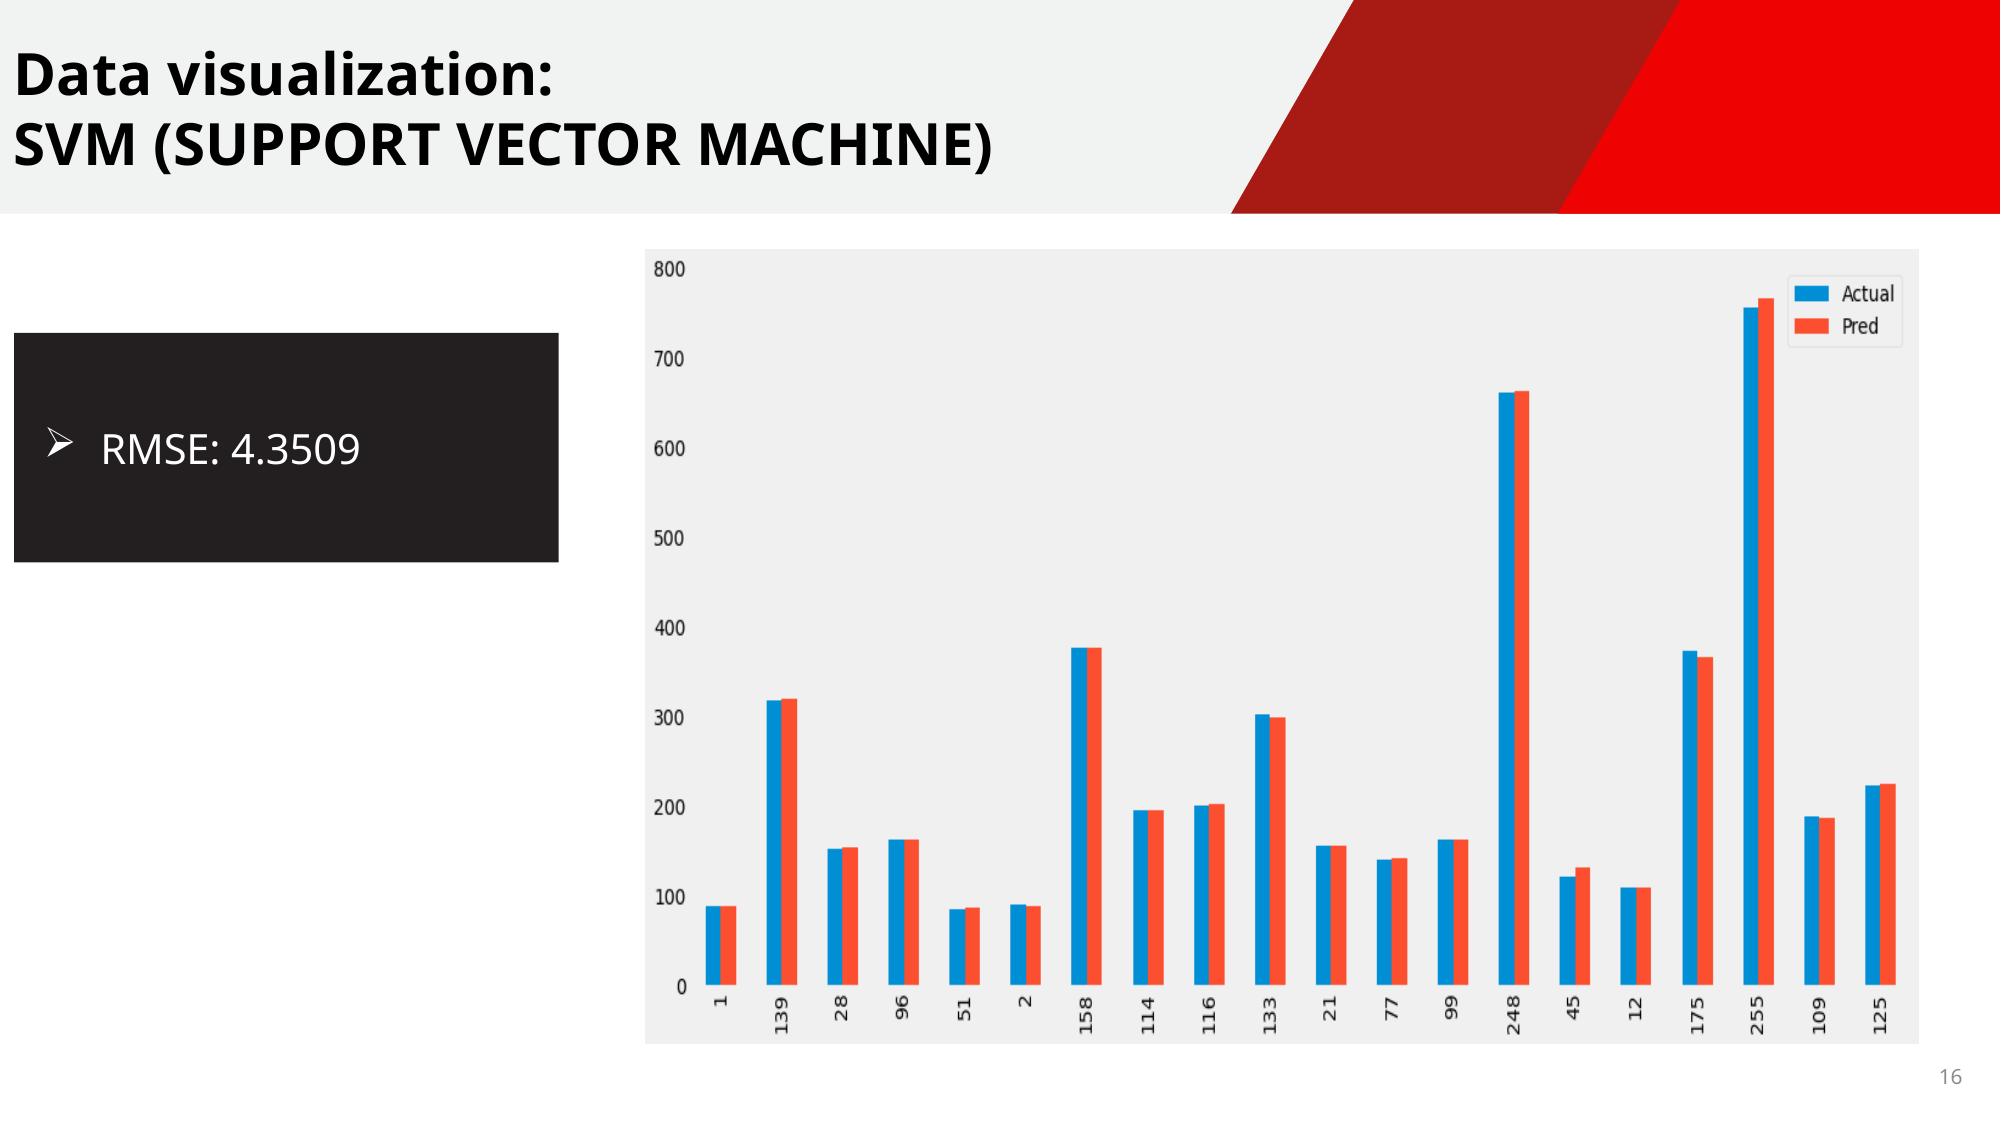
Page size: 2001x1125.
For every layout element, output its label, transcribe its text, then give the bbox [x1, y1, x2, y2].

slide_number 16 [1512, 1062, 1963, 1093]
text_box [0, 0, 1353, 214]
text_box [1557, 0, 2000, 214]
title Data visualization: SVM (SUPPORT VECTOR MACHINE) [14, 12, 1208, 201]
text_box [1230, 0, 1680, 214]
text_box RMSE: 4.3509 [14, 332, 559, 563]
picture [645, 249, 1919, 1044]
